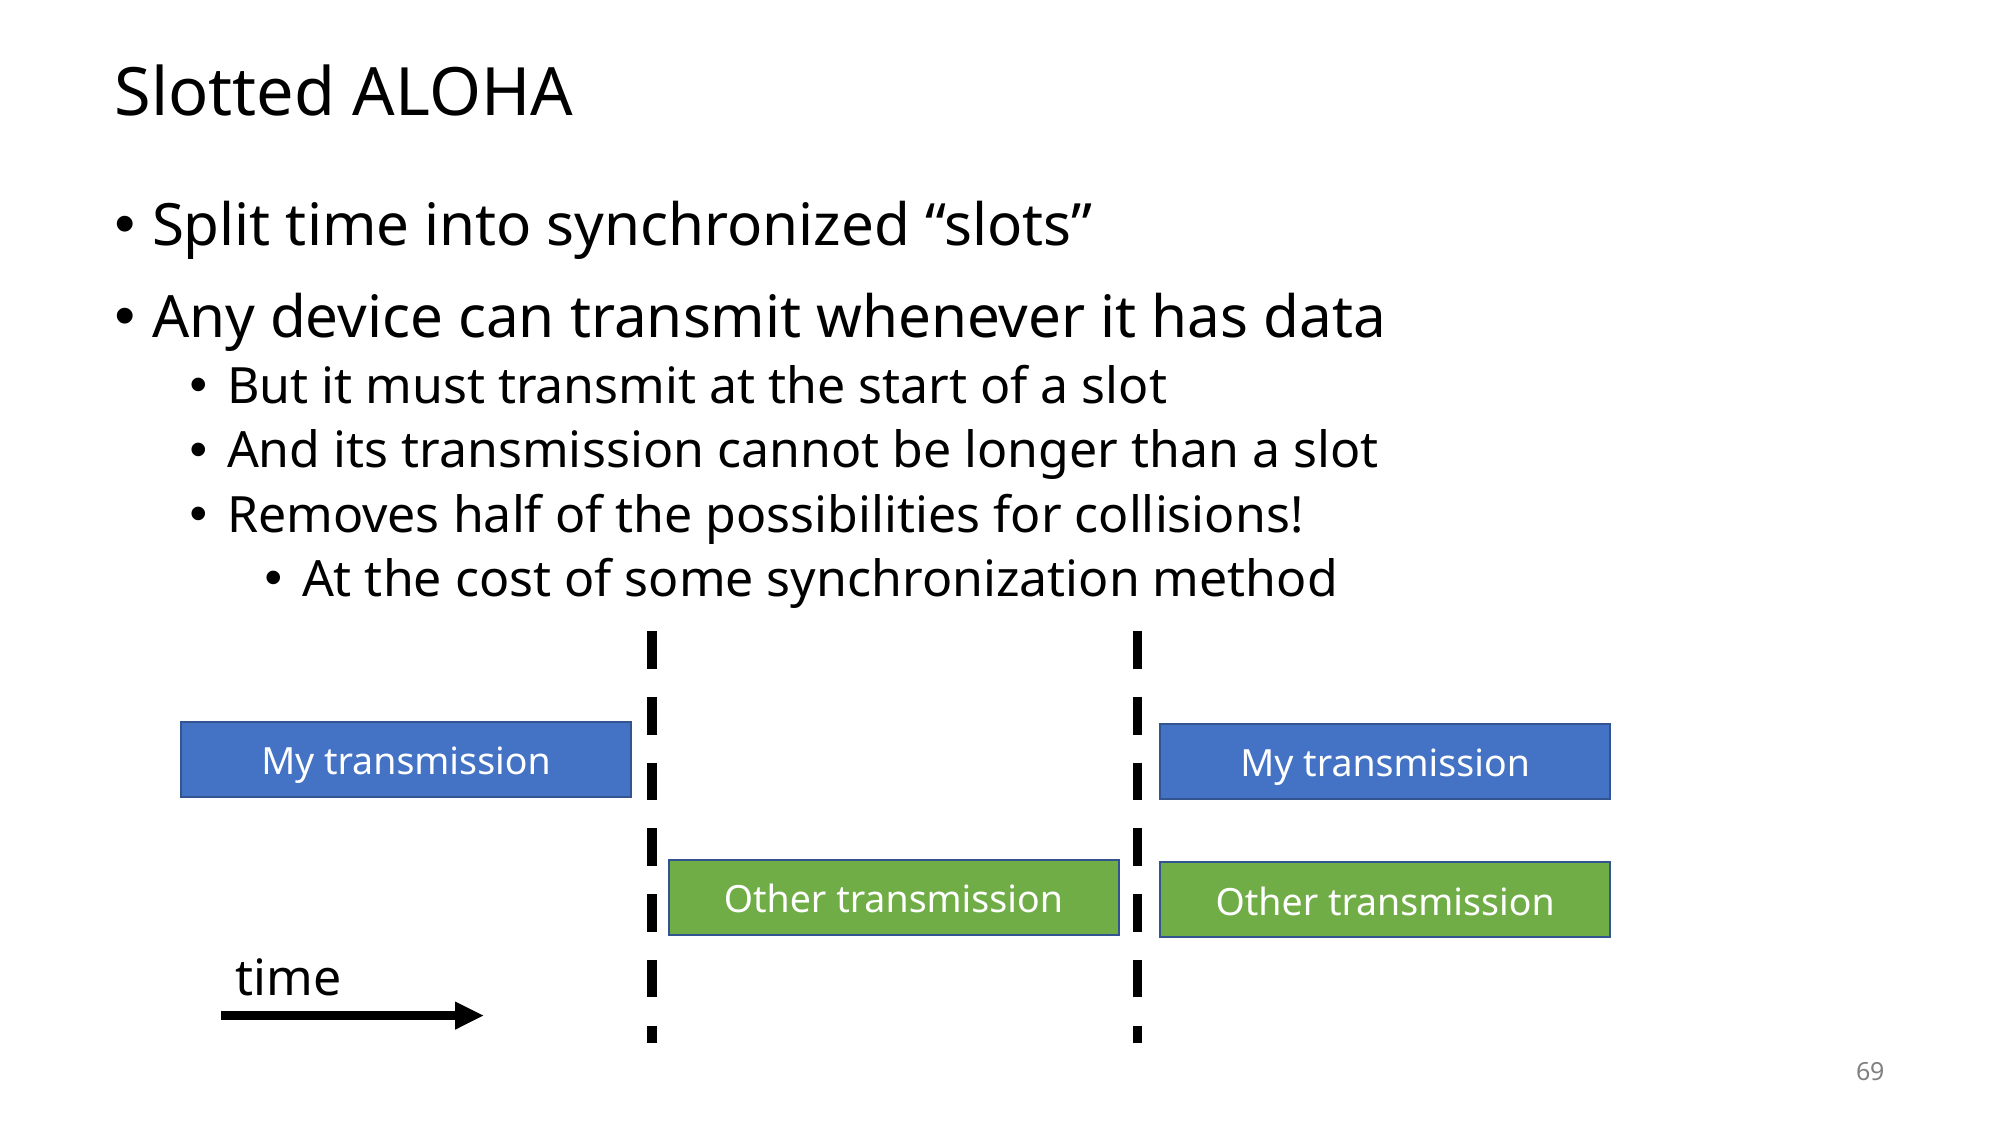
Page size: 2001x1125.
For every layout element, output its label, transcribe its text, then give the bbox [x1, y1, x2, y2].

title Slotted ALOHA [99, 37, 1900, 150]
text_box Other transmission [668, 859, 1120, 936]
text_box time [220, 938, 436, 1013]
list Split time into synchronized “slots” Any device can transmit whenever it has data But it must transmit at the start of a slot And its transmission cannot be longer than a slot Removes half of the possibilities for collisions! At the cost of some synchronization method [99, 187, 1900, 1013]
text_box My transmission [180, 721, 632, 798]
text_box Other transmission [1159, 861, 1611, 938]
slide_number 69 [1749, 1042, 1900, 1103]
text_box My transmission [1159, 723, 1611, 800]
